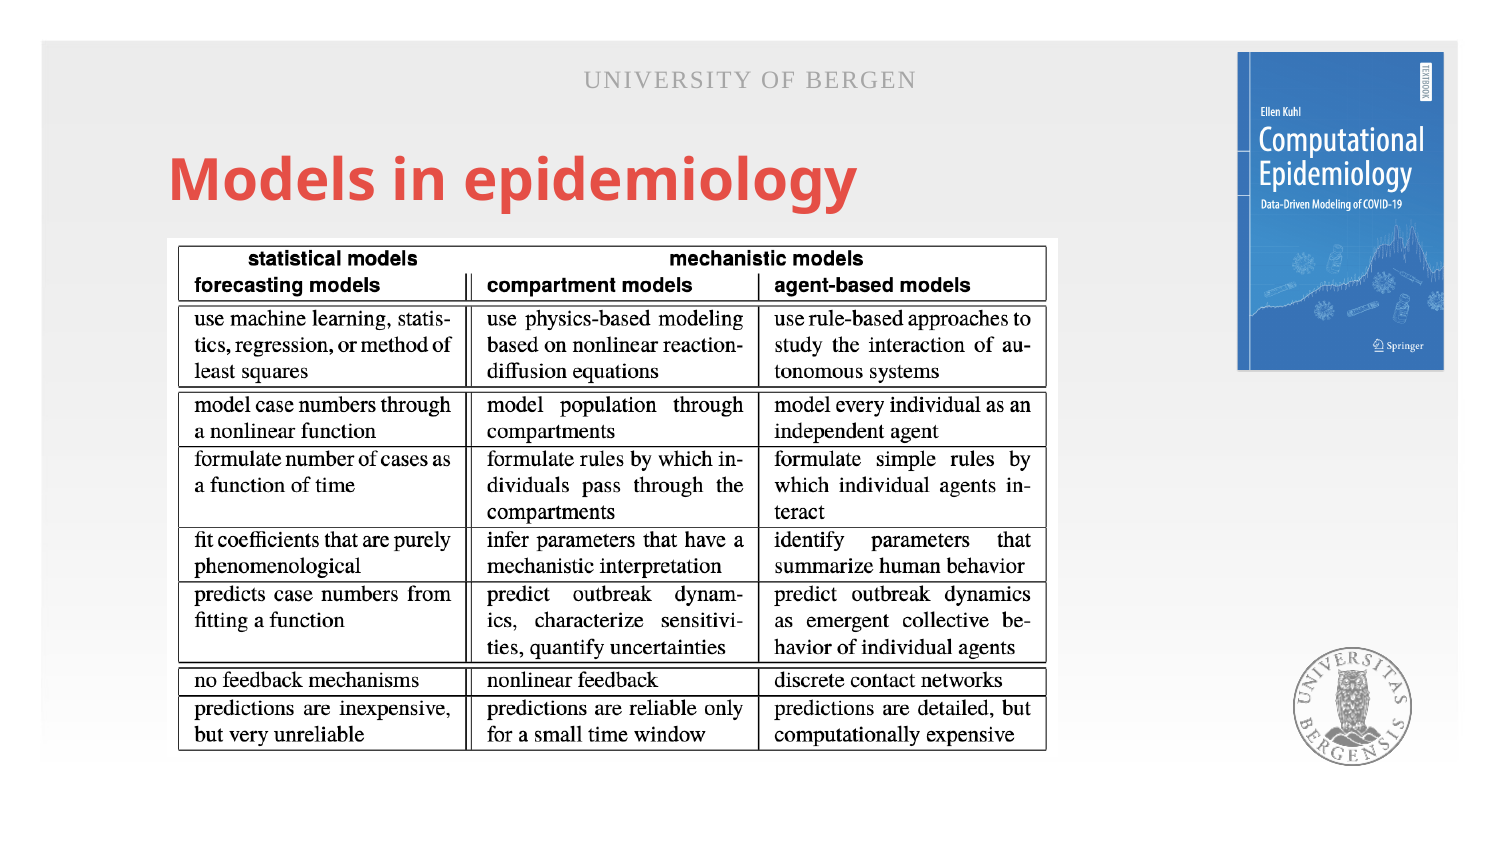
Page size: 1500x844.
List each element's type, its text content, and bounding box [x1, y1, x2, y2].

picture [0, 0, 1500, 844]
footer University of Bergen [230, 63, 1231, 127]
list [1236, 52, 1445, 372]
title Models in epidemiology [167, 131, 1231, 213]
